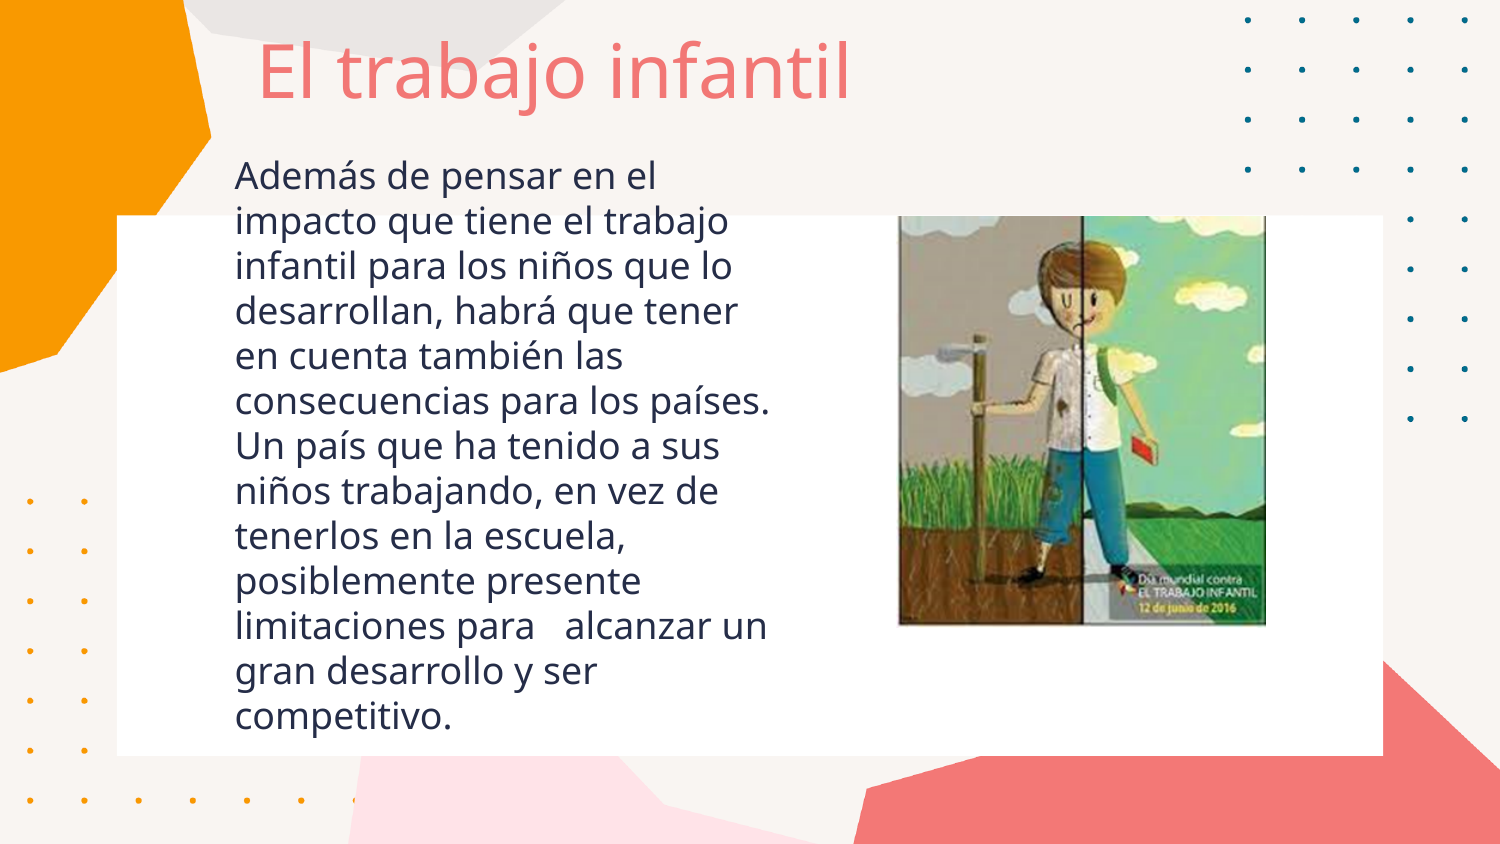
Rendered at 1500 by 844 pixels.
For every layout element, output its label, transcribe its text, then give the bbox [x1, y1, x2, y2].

title El trabajo infantil [162, 40, 947, 98]
picture [0, 0, 1500, 844]
subtitle Además de pensar en el impacto que tiene el trabajo infantil para los niños que lo desarrollan, habrá que tener en cuenta también las consecuencias para los países. Un país que ha tenido a sus niños trabajando, en vez de tenerlos en la escuela, posiblemente presente limitaciones para alcanzar un gran desarrollo y ser competitivo. [219, 421, 787, 467]
